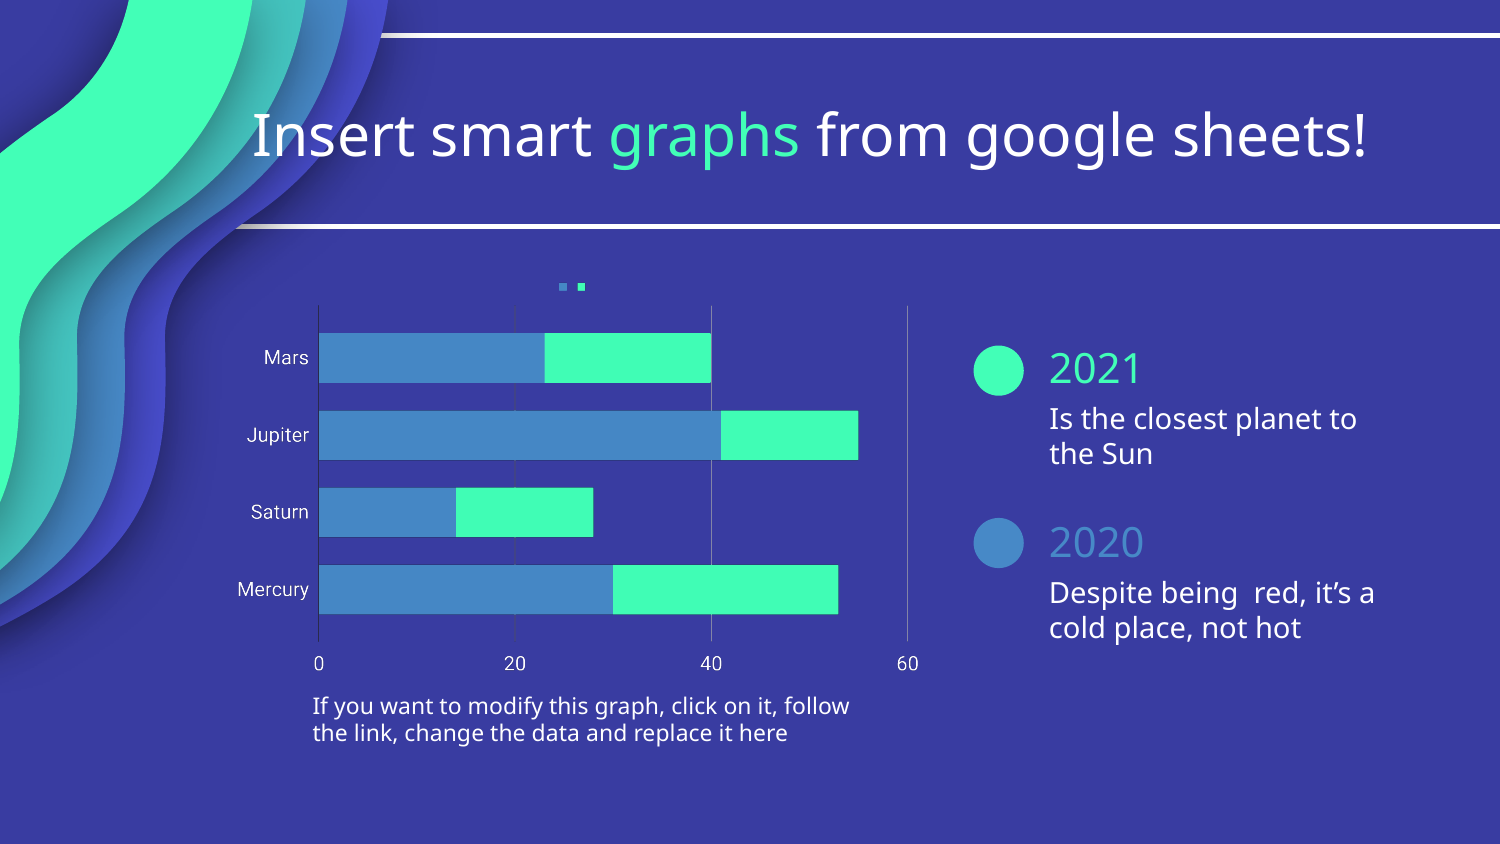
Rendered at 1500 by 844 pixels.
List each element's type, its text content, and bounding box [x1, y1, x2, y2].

text_box [973, 517, 1024, 569]
text_box Despite being red, it’s a cold place, not hot [1048, 572, 1379, 647]
text_box 2021 [1048, 338, 1197, 396]
text_box Is the closest planet to the Sun [1049, 399, 1371, 473]
title Insert smart graphs from google sheets! [0, 82, 1384, 177]
text_box [973, 345, 1024, 396]
text_box 2020 [1048, 512, 1197, 570]
text_box If you want to modify this graph, click on it, follow the link, change the data and replace it here [297, 705, 875, 794]
picture [215, 260, 929, 697]
